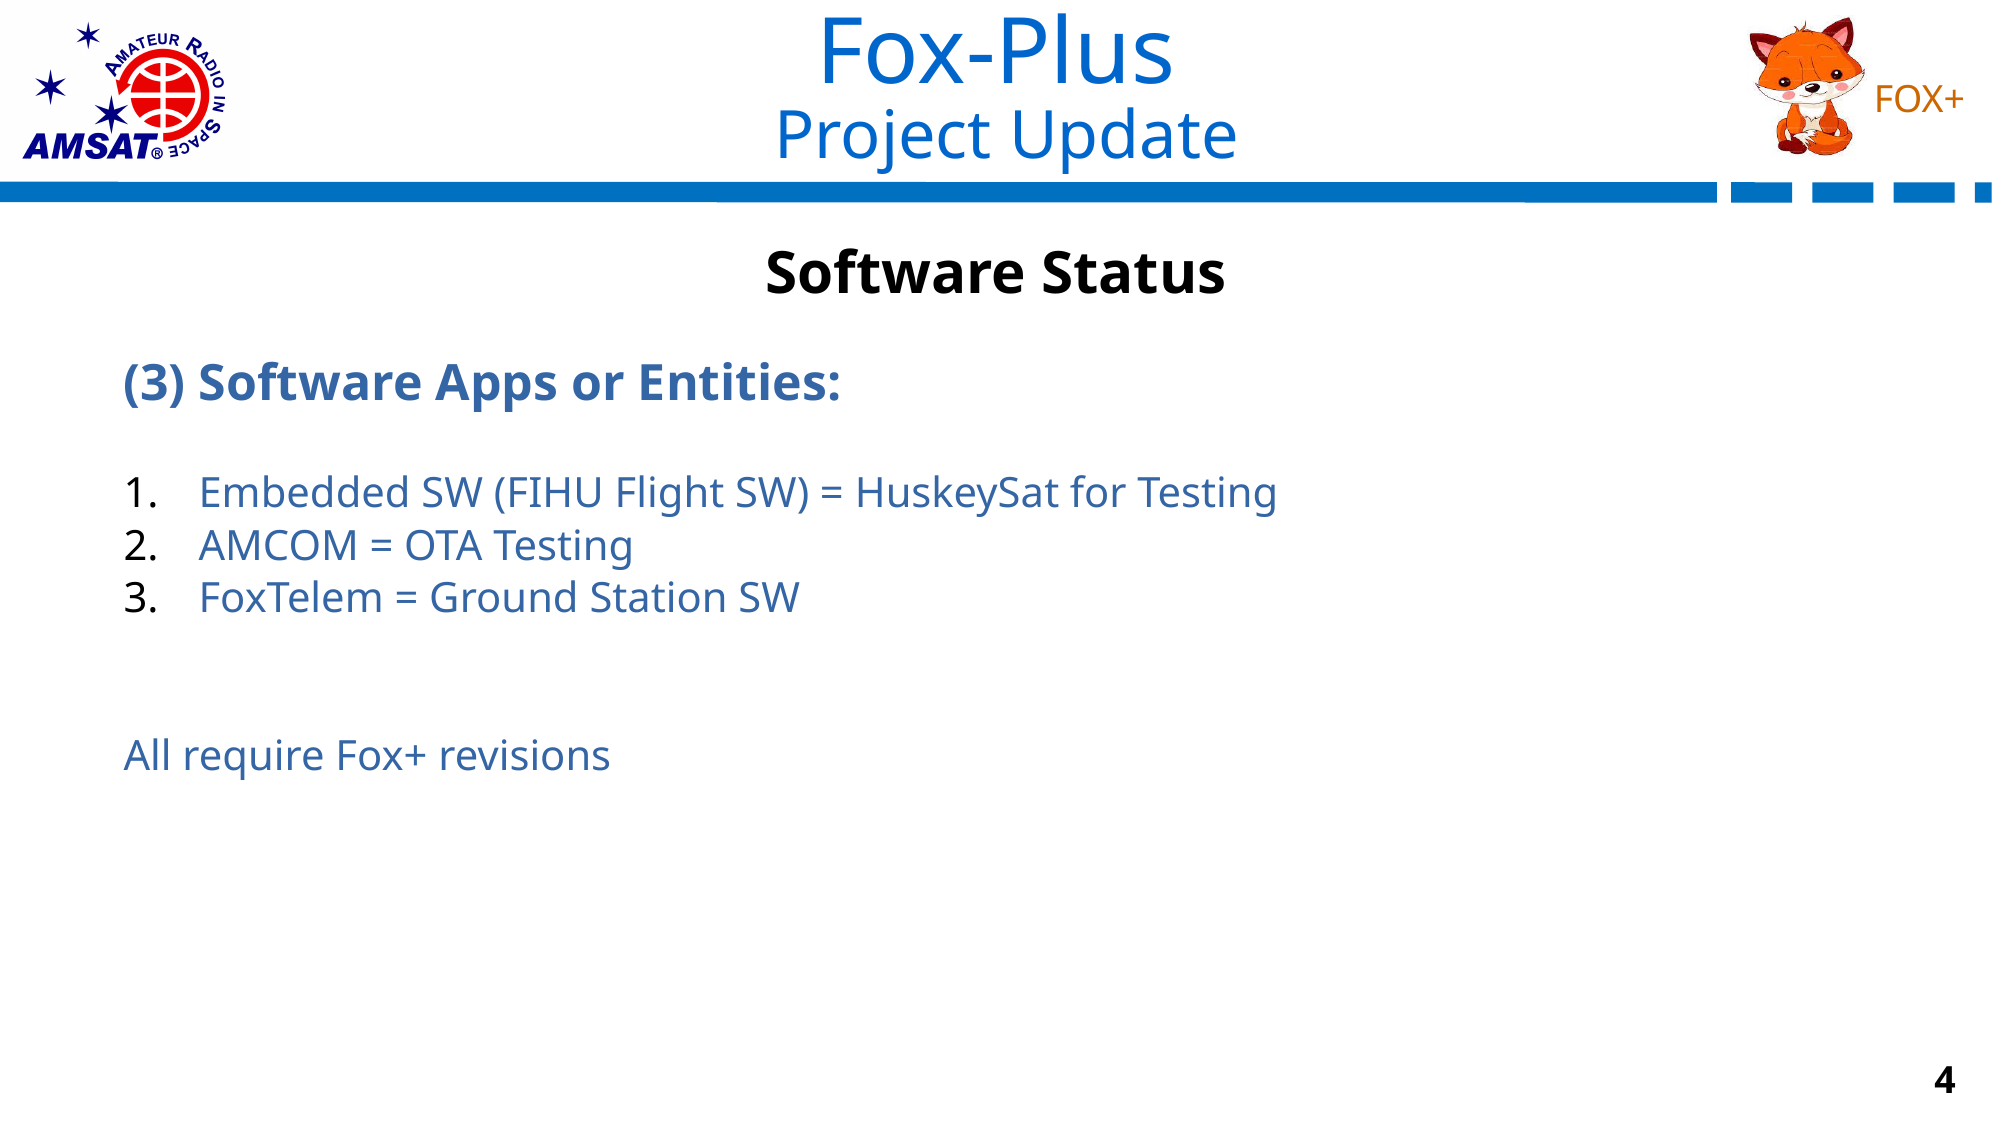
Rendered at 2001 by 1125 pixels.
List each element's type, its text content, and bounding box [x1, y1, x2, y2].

text_box Fox-Plus Project Update [262, 62, 1723, 176]
text_box Software Status (3) Software Apps or Entities: Embedded SW (FIHU Flight SW) = HuskeySat for Testing AMCOM = OTA Testing FoxTelem = Ground Station SW All require Fox+ revisions [108, 245, 1884, 1103]
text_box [1723, 14, 2000, 193]
text_box 4 [1899, 1049, 1991, 1109]
picture [0, 0, 251, 182]
